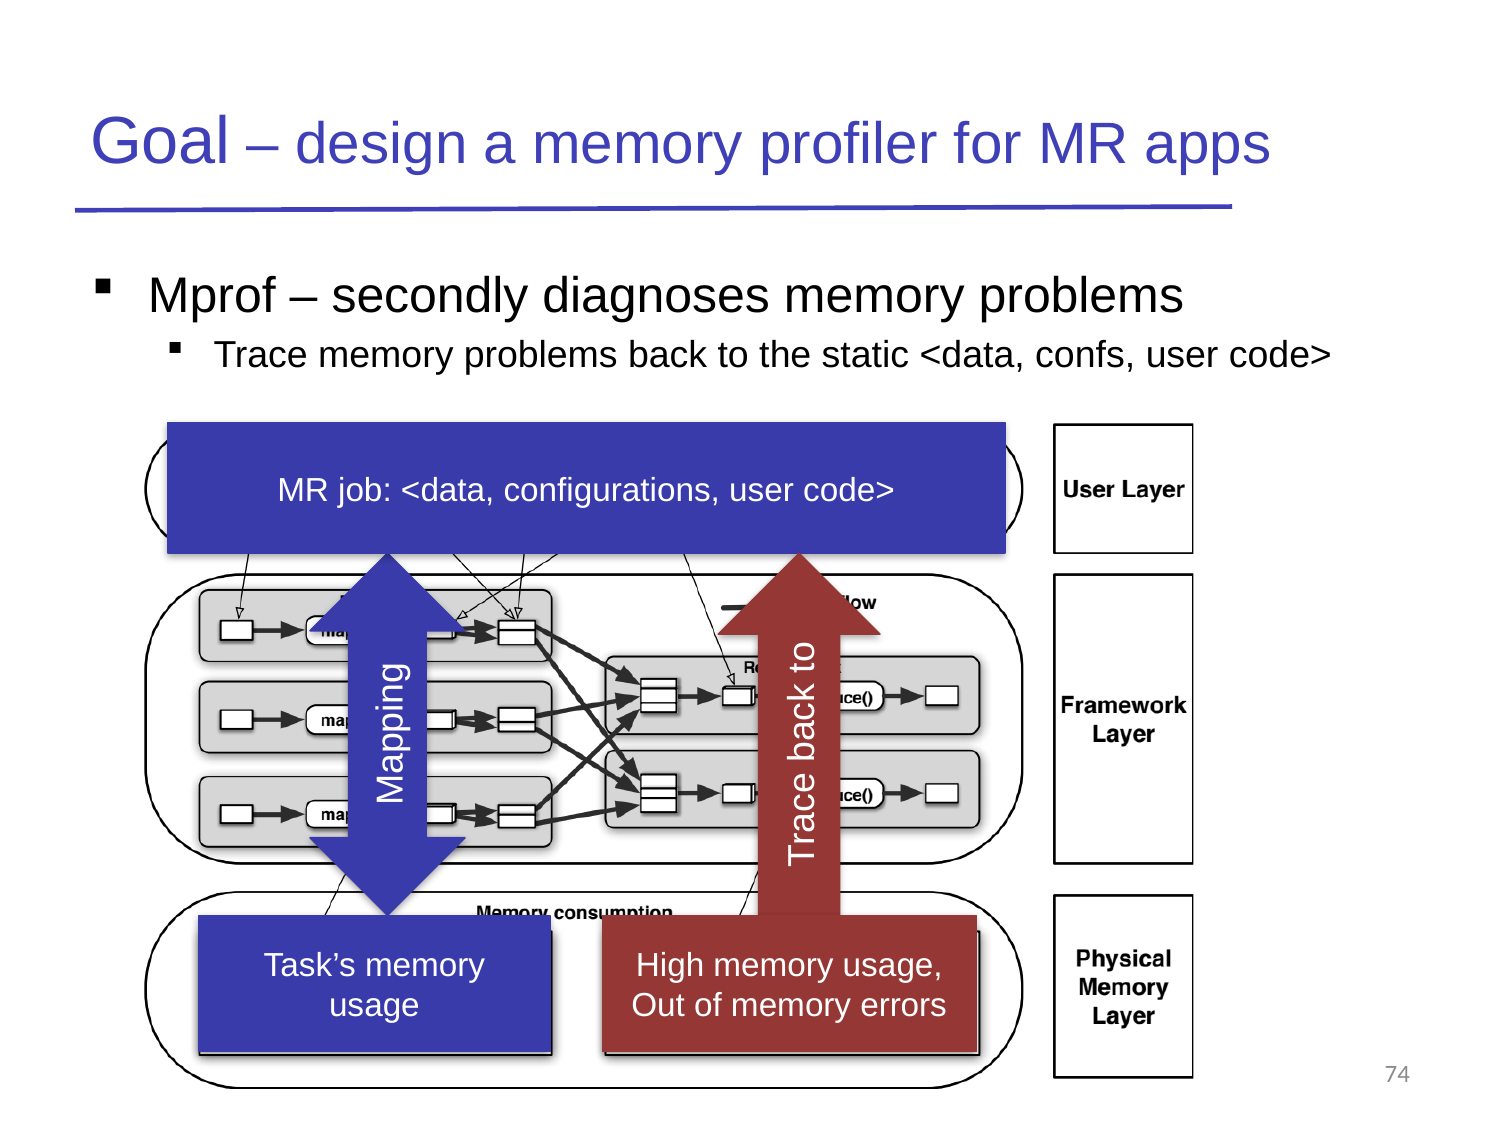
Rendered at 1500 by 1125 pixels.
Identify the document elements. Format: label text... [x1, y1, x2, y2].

list Mprof – secondly diagnoses memory problems Trace memory problems back to the static <data, confs, user code> [76, 255, 1427, 998]
title Goal – design a memory profiler for MR apps [75, 67, 1425, 207]
slide_number 74 [1074, 1042, 1425, 1103]
picture [143, 422, 1194, 1089]
